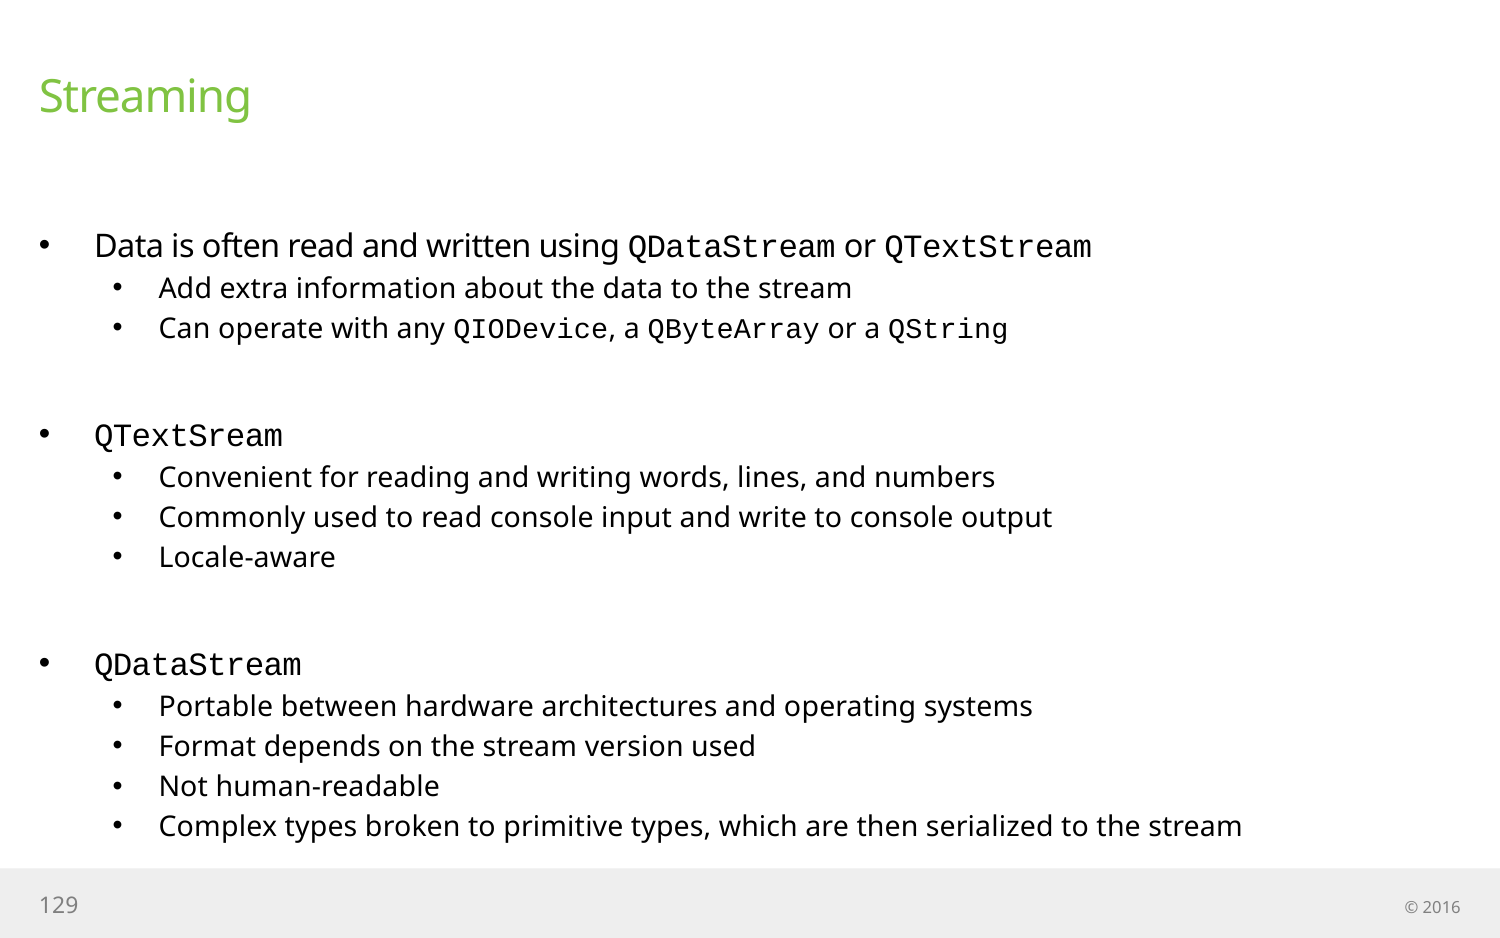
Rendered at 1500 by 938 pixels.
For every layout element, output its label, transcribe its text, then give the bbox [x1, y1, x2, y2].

slide_number 129 [39, 892, 410, 921]
title Streaming [39, 66, 1052, 195]
list Data is often read and written using QDataStream or QTextStream Add extra information about the data to the stream Can operate with any QIODevice, a QByteArray or a QString QTextSream Convenient for reading and writing words, lines, and numbers Commonly used to read console input and write to console output Locale-aware QDataStream Portable between hardware architectures and operating systems Format depends on the stream version used Not human-readable Complex types broken to primitive types, which are then serialized to the stream [39, 224, 1471, 846]
footer © 2016 [1188, 896, 1461, 917]
